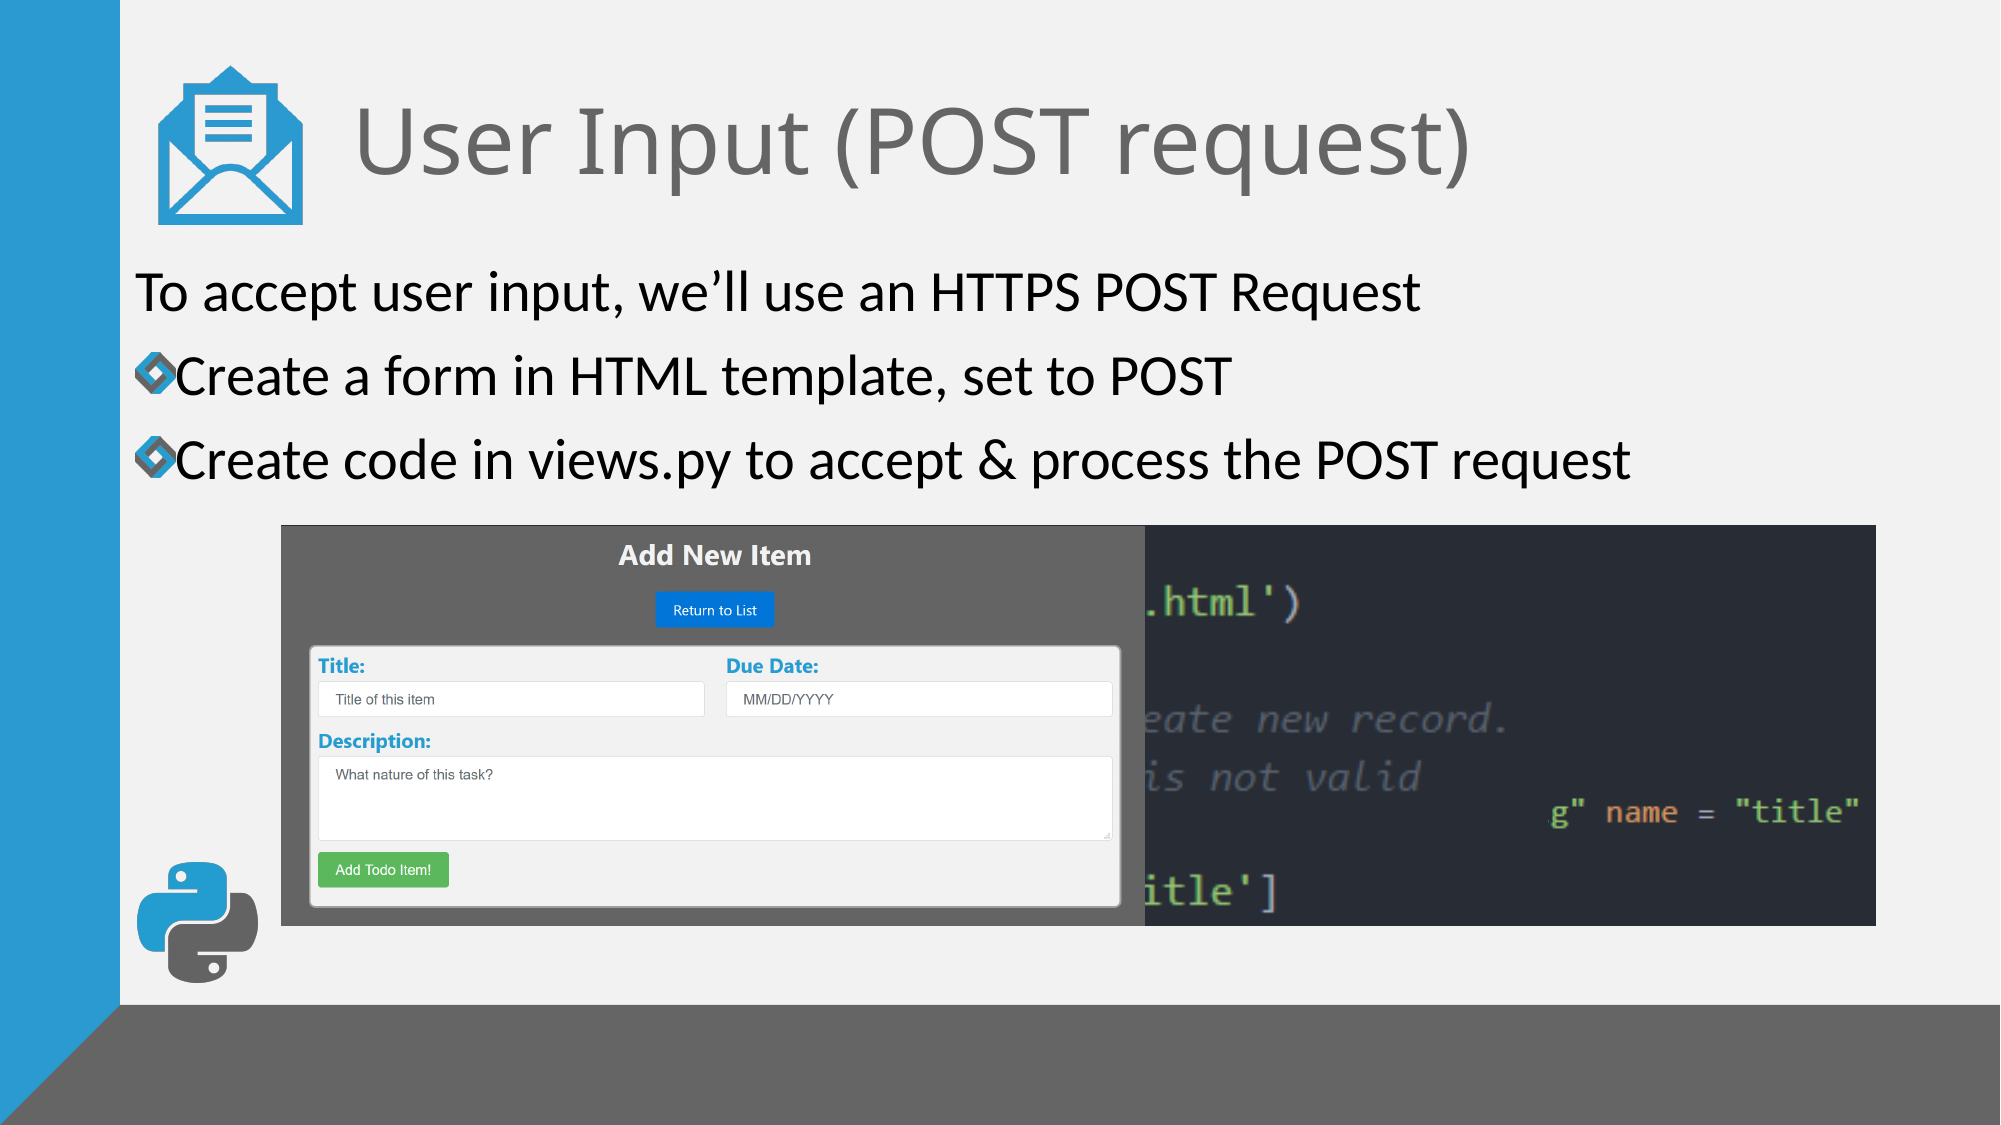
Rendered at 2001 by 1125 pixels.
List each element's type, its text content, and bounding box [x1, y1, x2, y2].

picture [135, 436, 176, 478]
picture [281, 525, 1876, 926]
title User Input (POST request) [337, 36, 1876, 253]
list To accept user input, we’ll use an HTTPS POST Request Create a form in HTML template, set to POST Create code in views.py to accept & process the POST request [120, 253, 1876, 1005]
picture [135, 352, 176, 394]
picture [142, 58, 315, 232]
